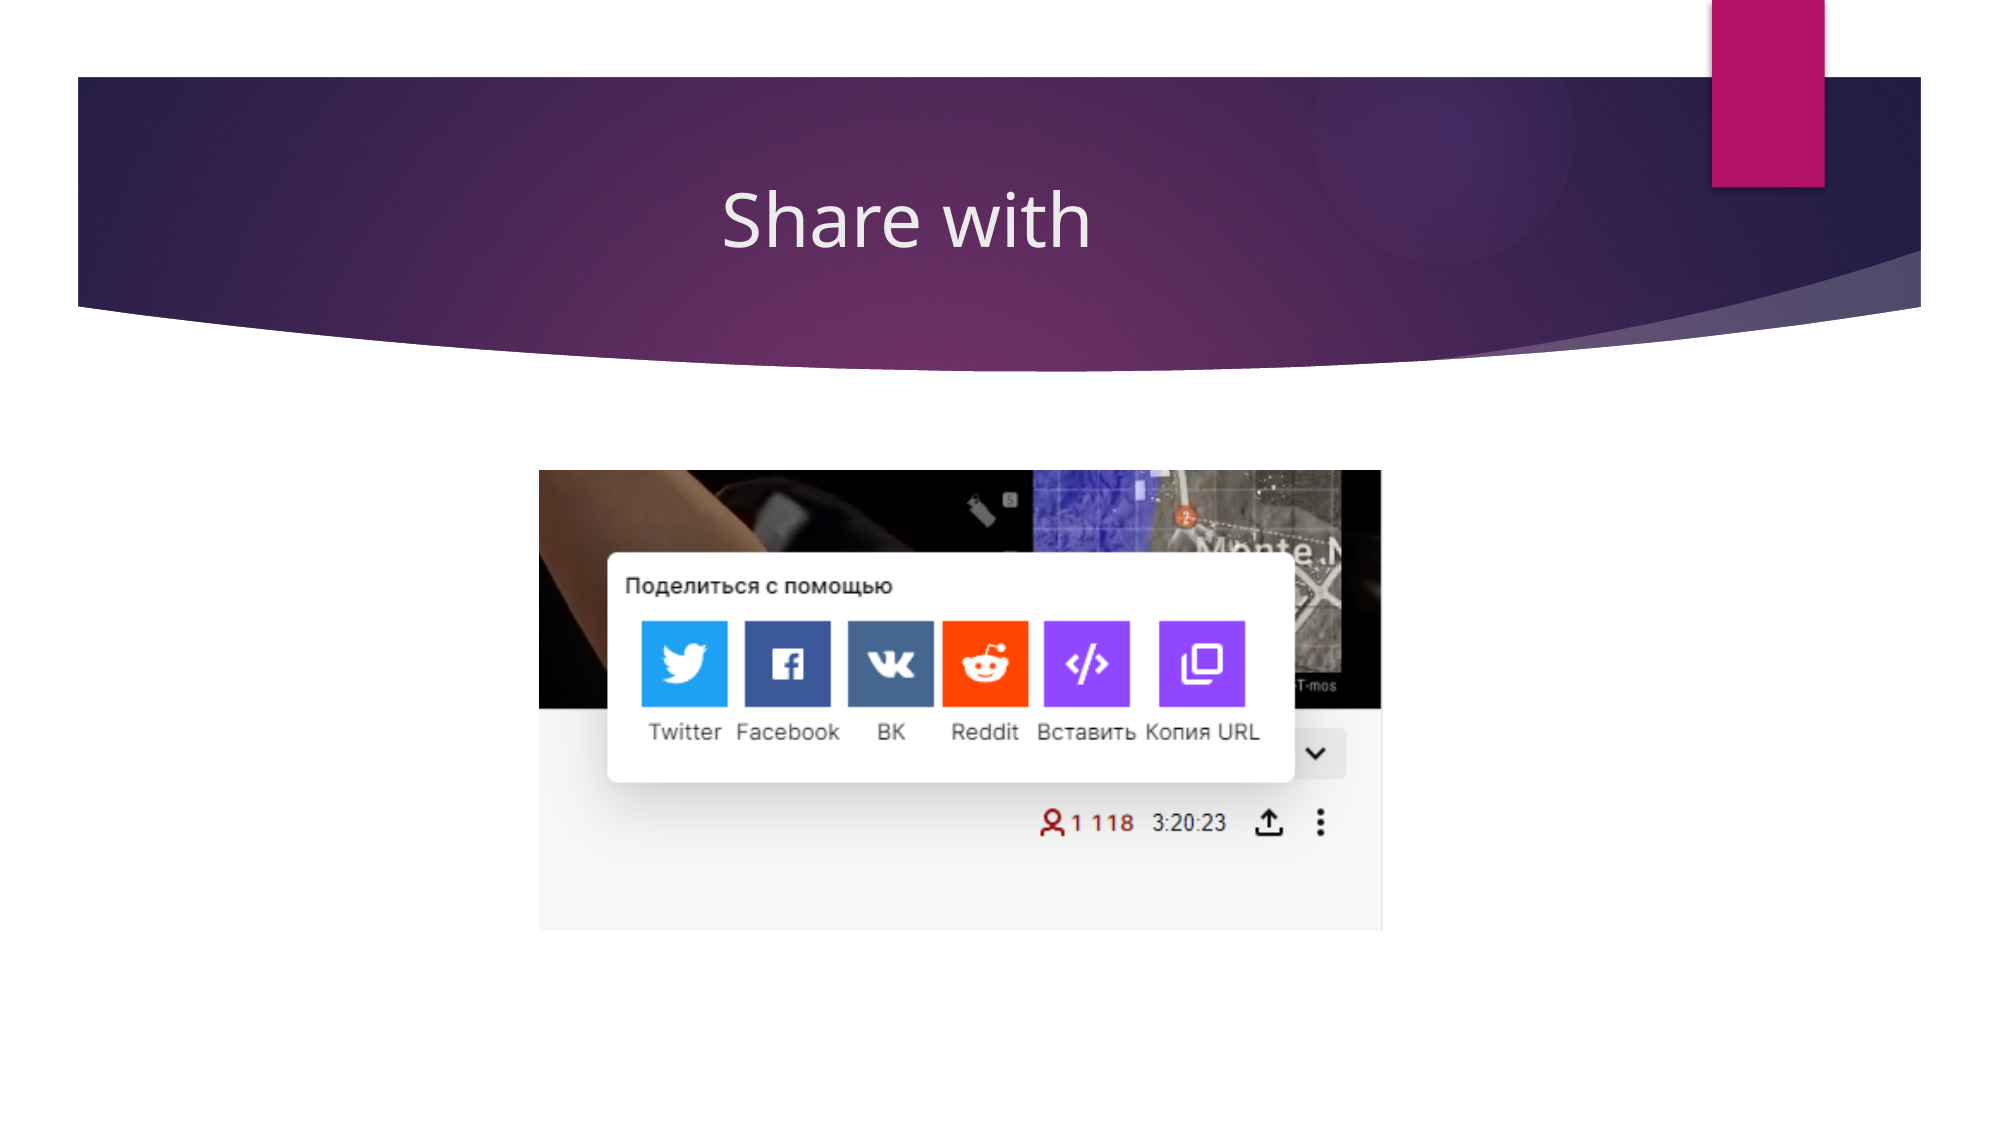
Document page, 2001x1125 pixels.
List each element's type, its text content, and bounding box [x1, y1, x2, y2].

picture [538, 470, 1383, 931]
title Share with [189, 159, 1627, 276]
